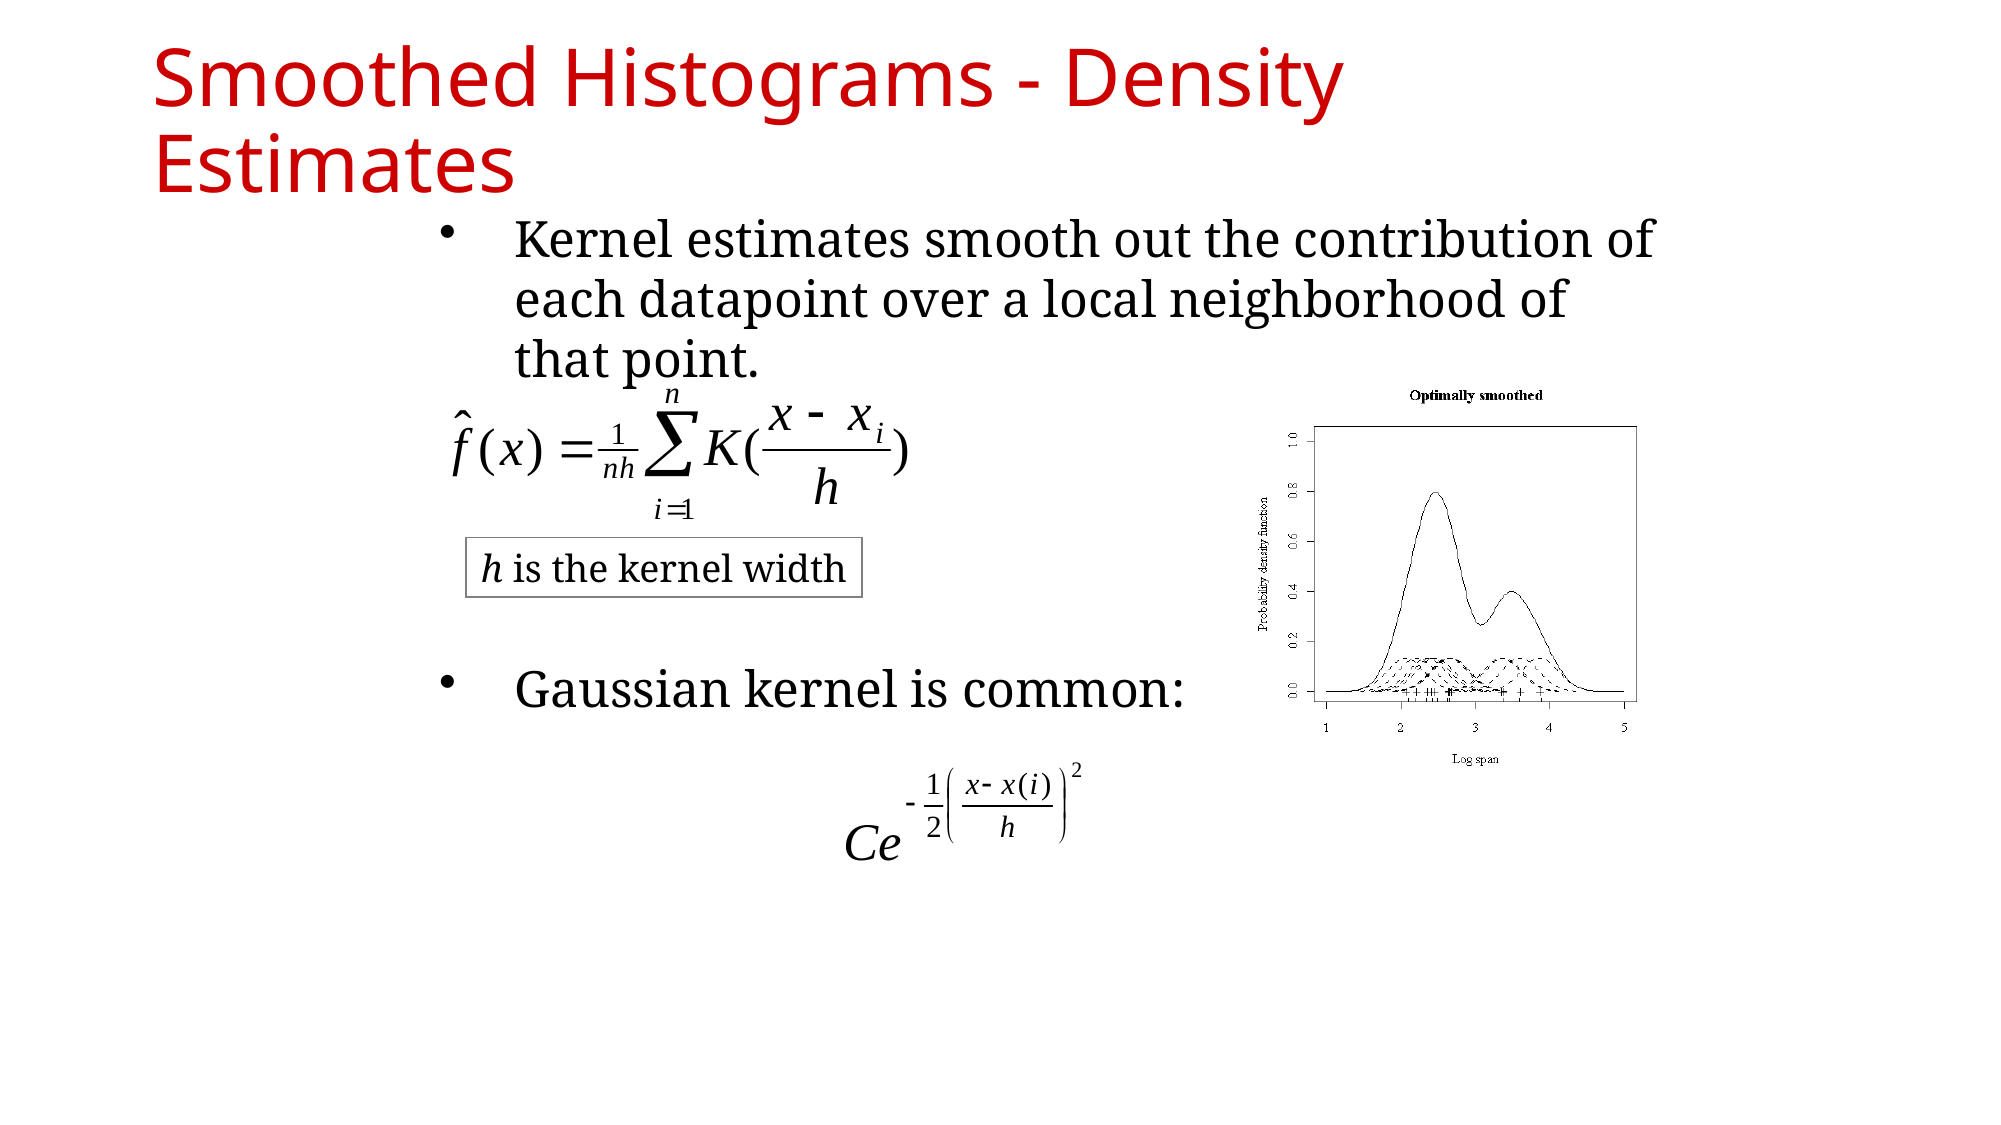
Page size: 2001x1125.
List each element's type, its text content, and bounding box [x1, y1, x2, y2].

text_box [434, 372, 915, 528]
text_box h is the kernel width [465, 537, 863, 598]
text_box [837, 749, 1098, 874]
title Smoothed Histograms - Density Estimates [137, 30, 1743, 218]
text_box Kernel estimates smooth out the contribution of each datapoint over a local neighborhood of that point. [425, 200, 1675, 480]
text_box Gaussian kernel is common: [425, 650, 1675, 810]
picture [1249, 362, 1669, 781]
